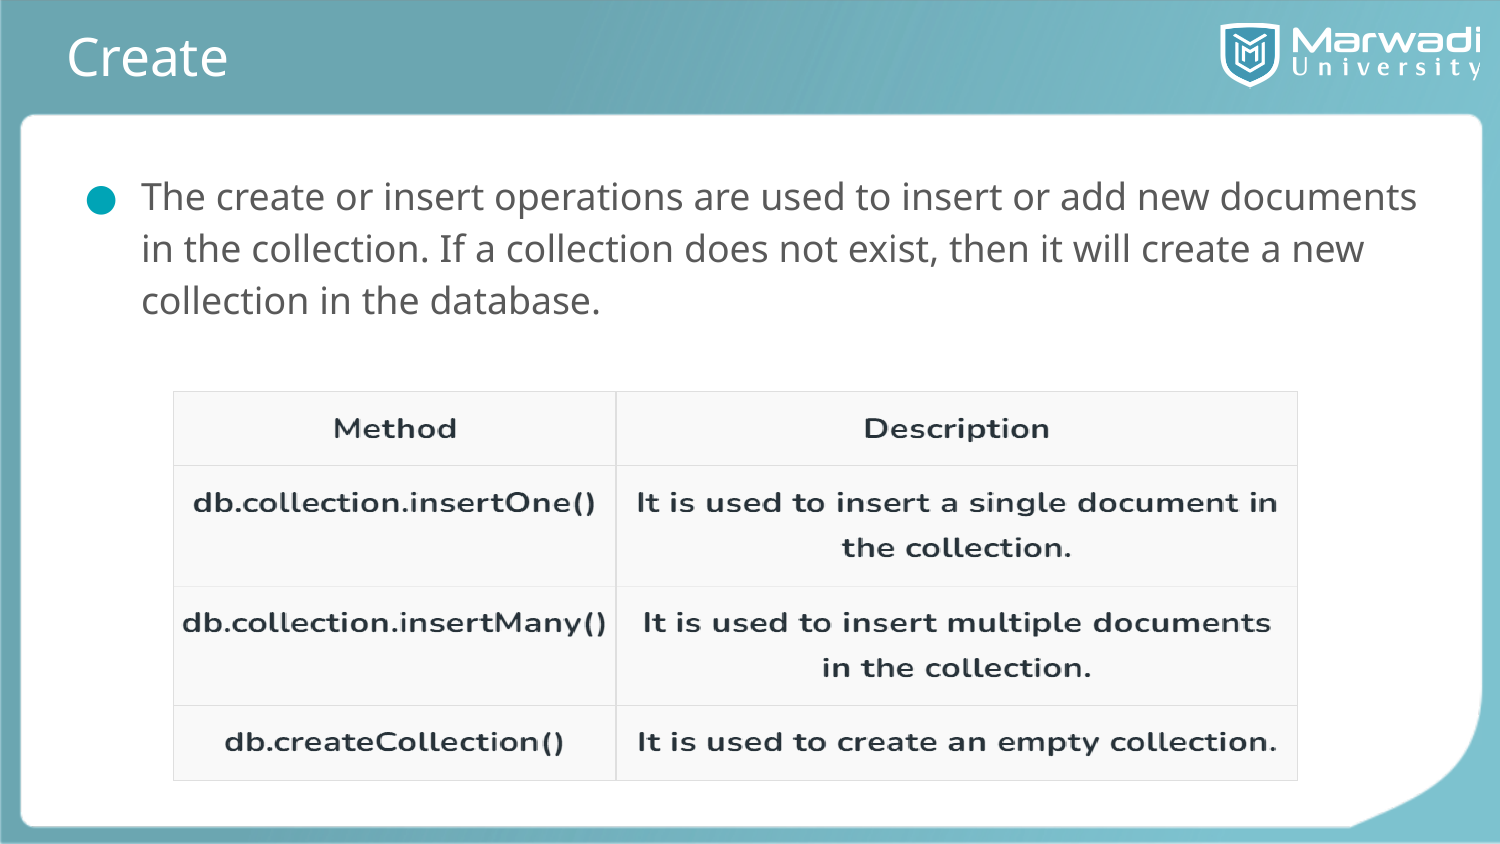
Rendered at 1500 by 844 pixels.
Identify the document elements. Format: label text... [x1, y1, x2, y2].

list The create or insert operations are used to insert or add new documents in the collection. If a collection does not exist, then it will create a new collection in the database. [51, 151, 1449, 796]
picture [0, 0, 1500, 844]
title Create [51, 8, 1023, 103]
